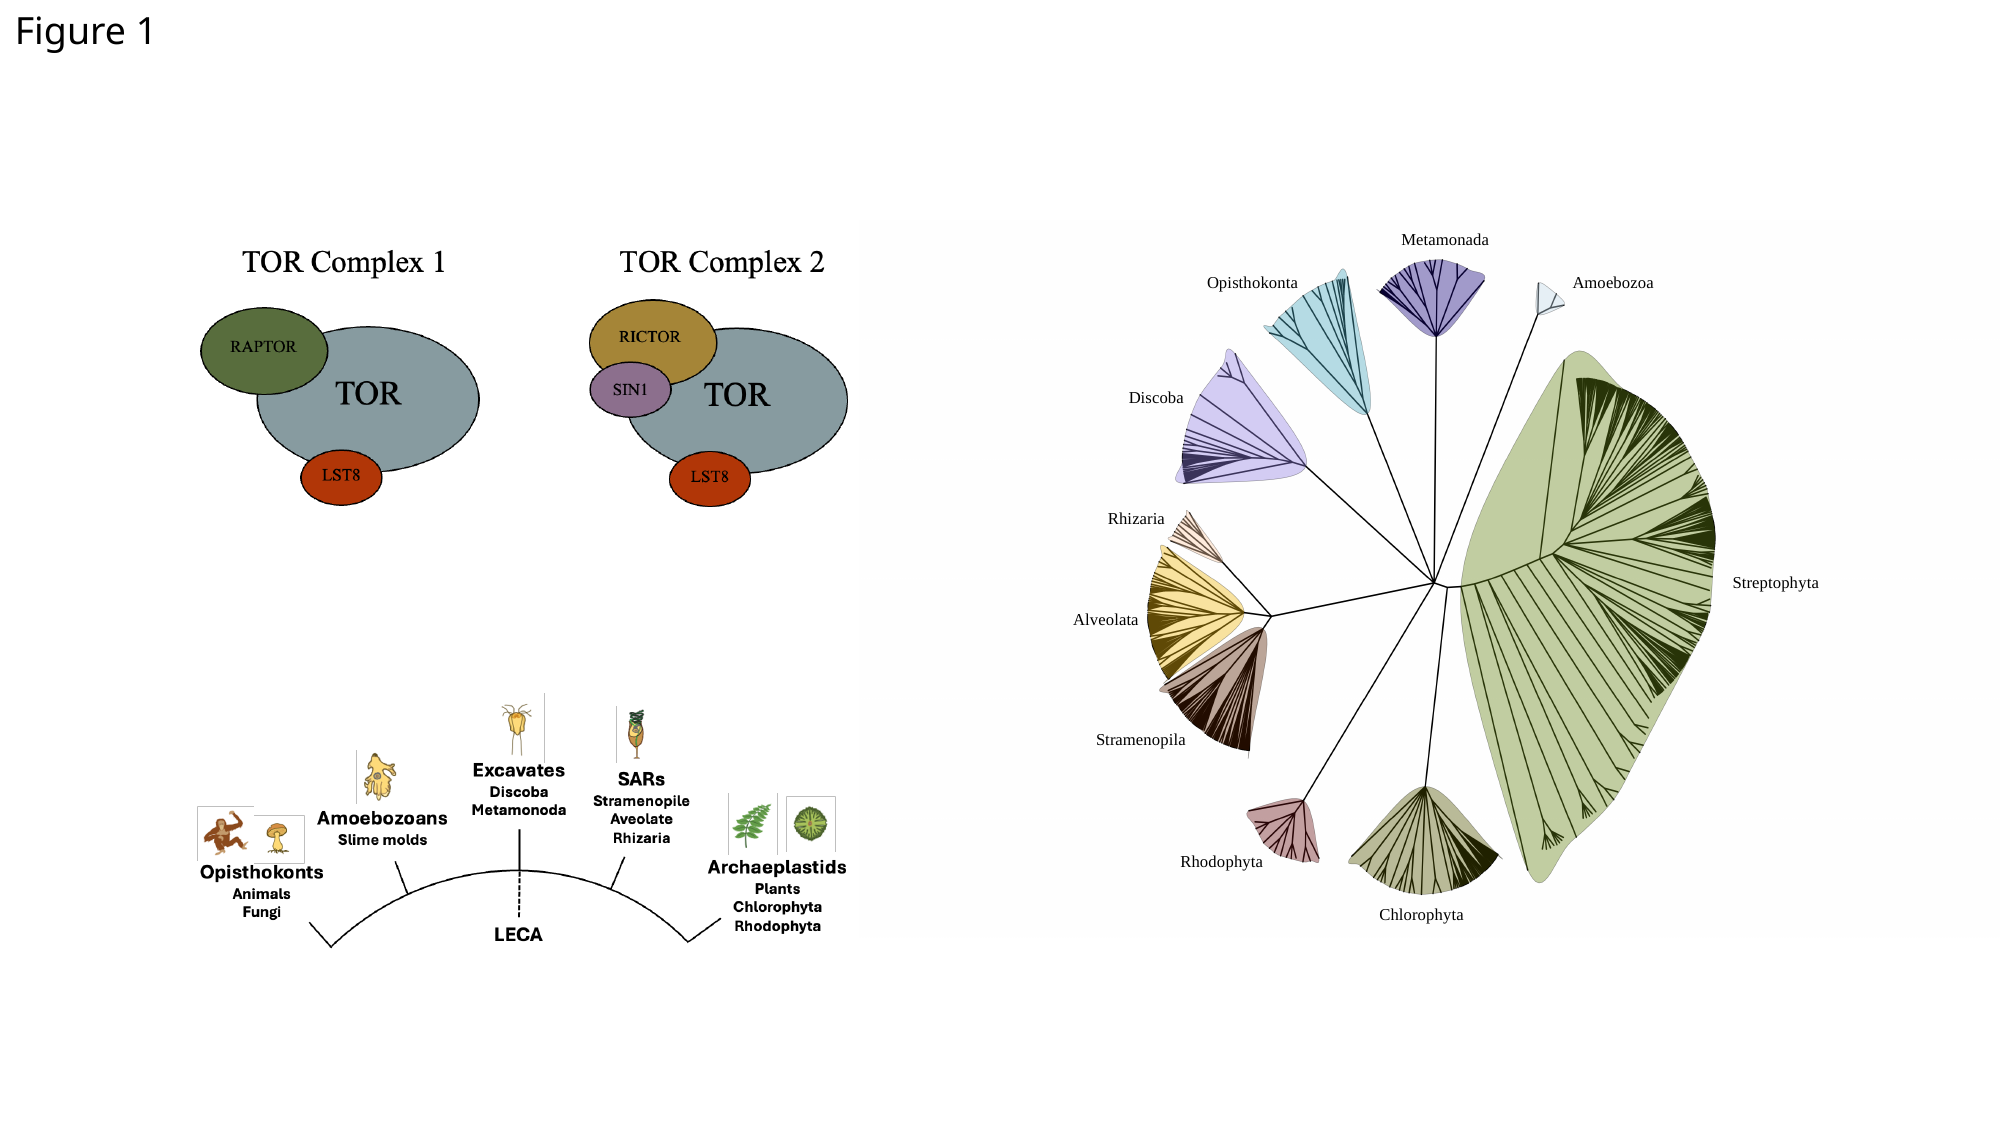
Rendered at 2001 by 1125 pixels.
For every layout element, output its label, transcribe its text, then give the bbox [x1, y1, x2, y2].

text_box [859, 220, 2000, 938]
text_box Figure 1 [0, 0, 648, 60]
picture [199, 232, 848, 508]
picture [187, 692, 861, 961]
